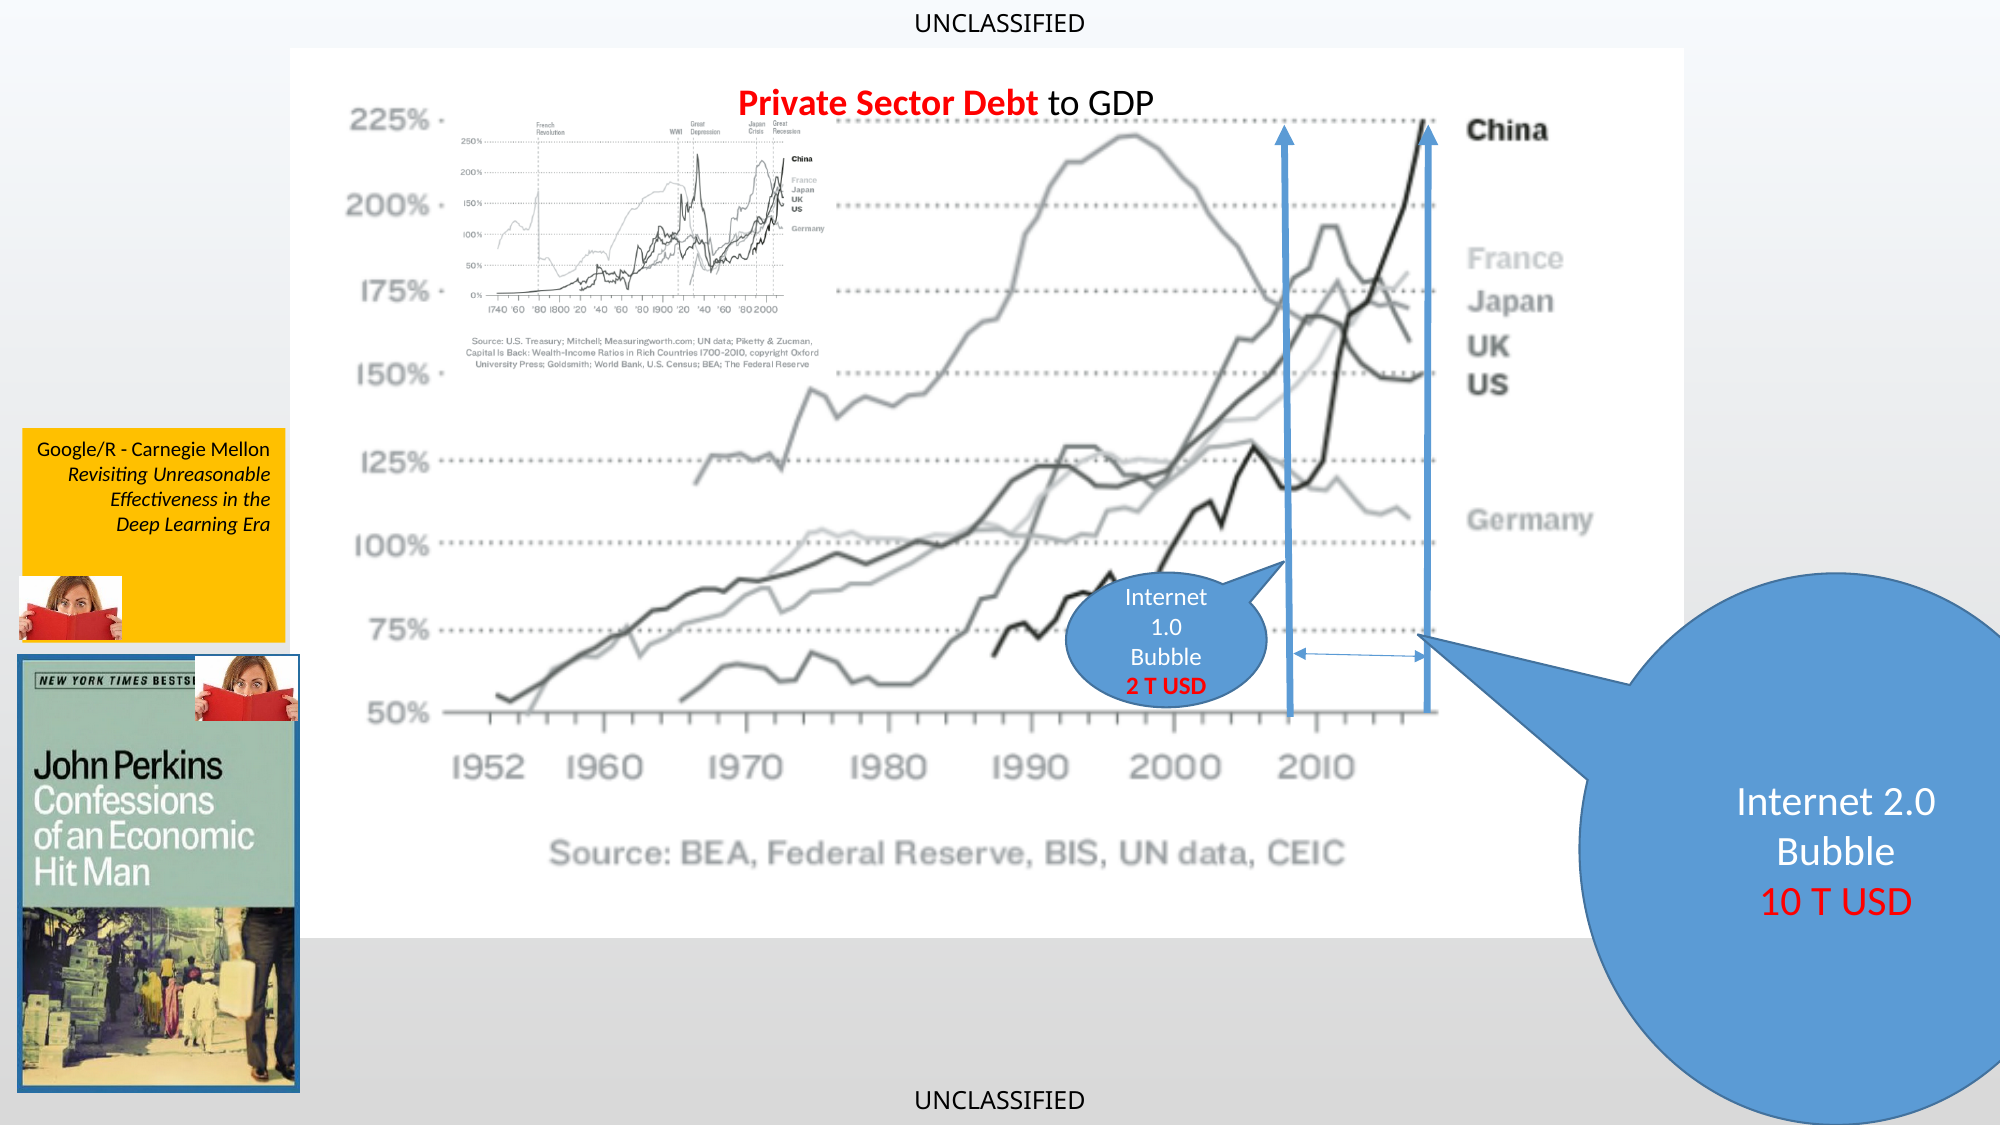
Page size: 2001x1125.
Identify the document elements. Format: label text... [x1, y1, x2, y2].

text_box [290, 48, 1684, 938]
text_box Internet 2.0 Bubble 10 T USD [1592, 572, 2000, 1125]
text_box Google/R - Carnegie Mellon Revisiting Unreasonable Effectiveness in the Deep Learning Era [22, 428, 286, 643]
picture [17, 654, 300, 1093]
picture [19, 576, 122, 640]
